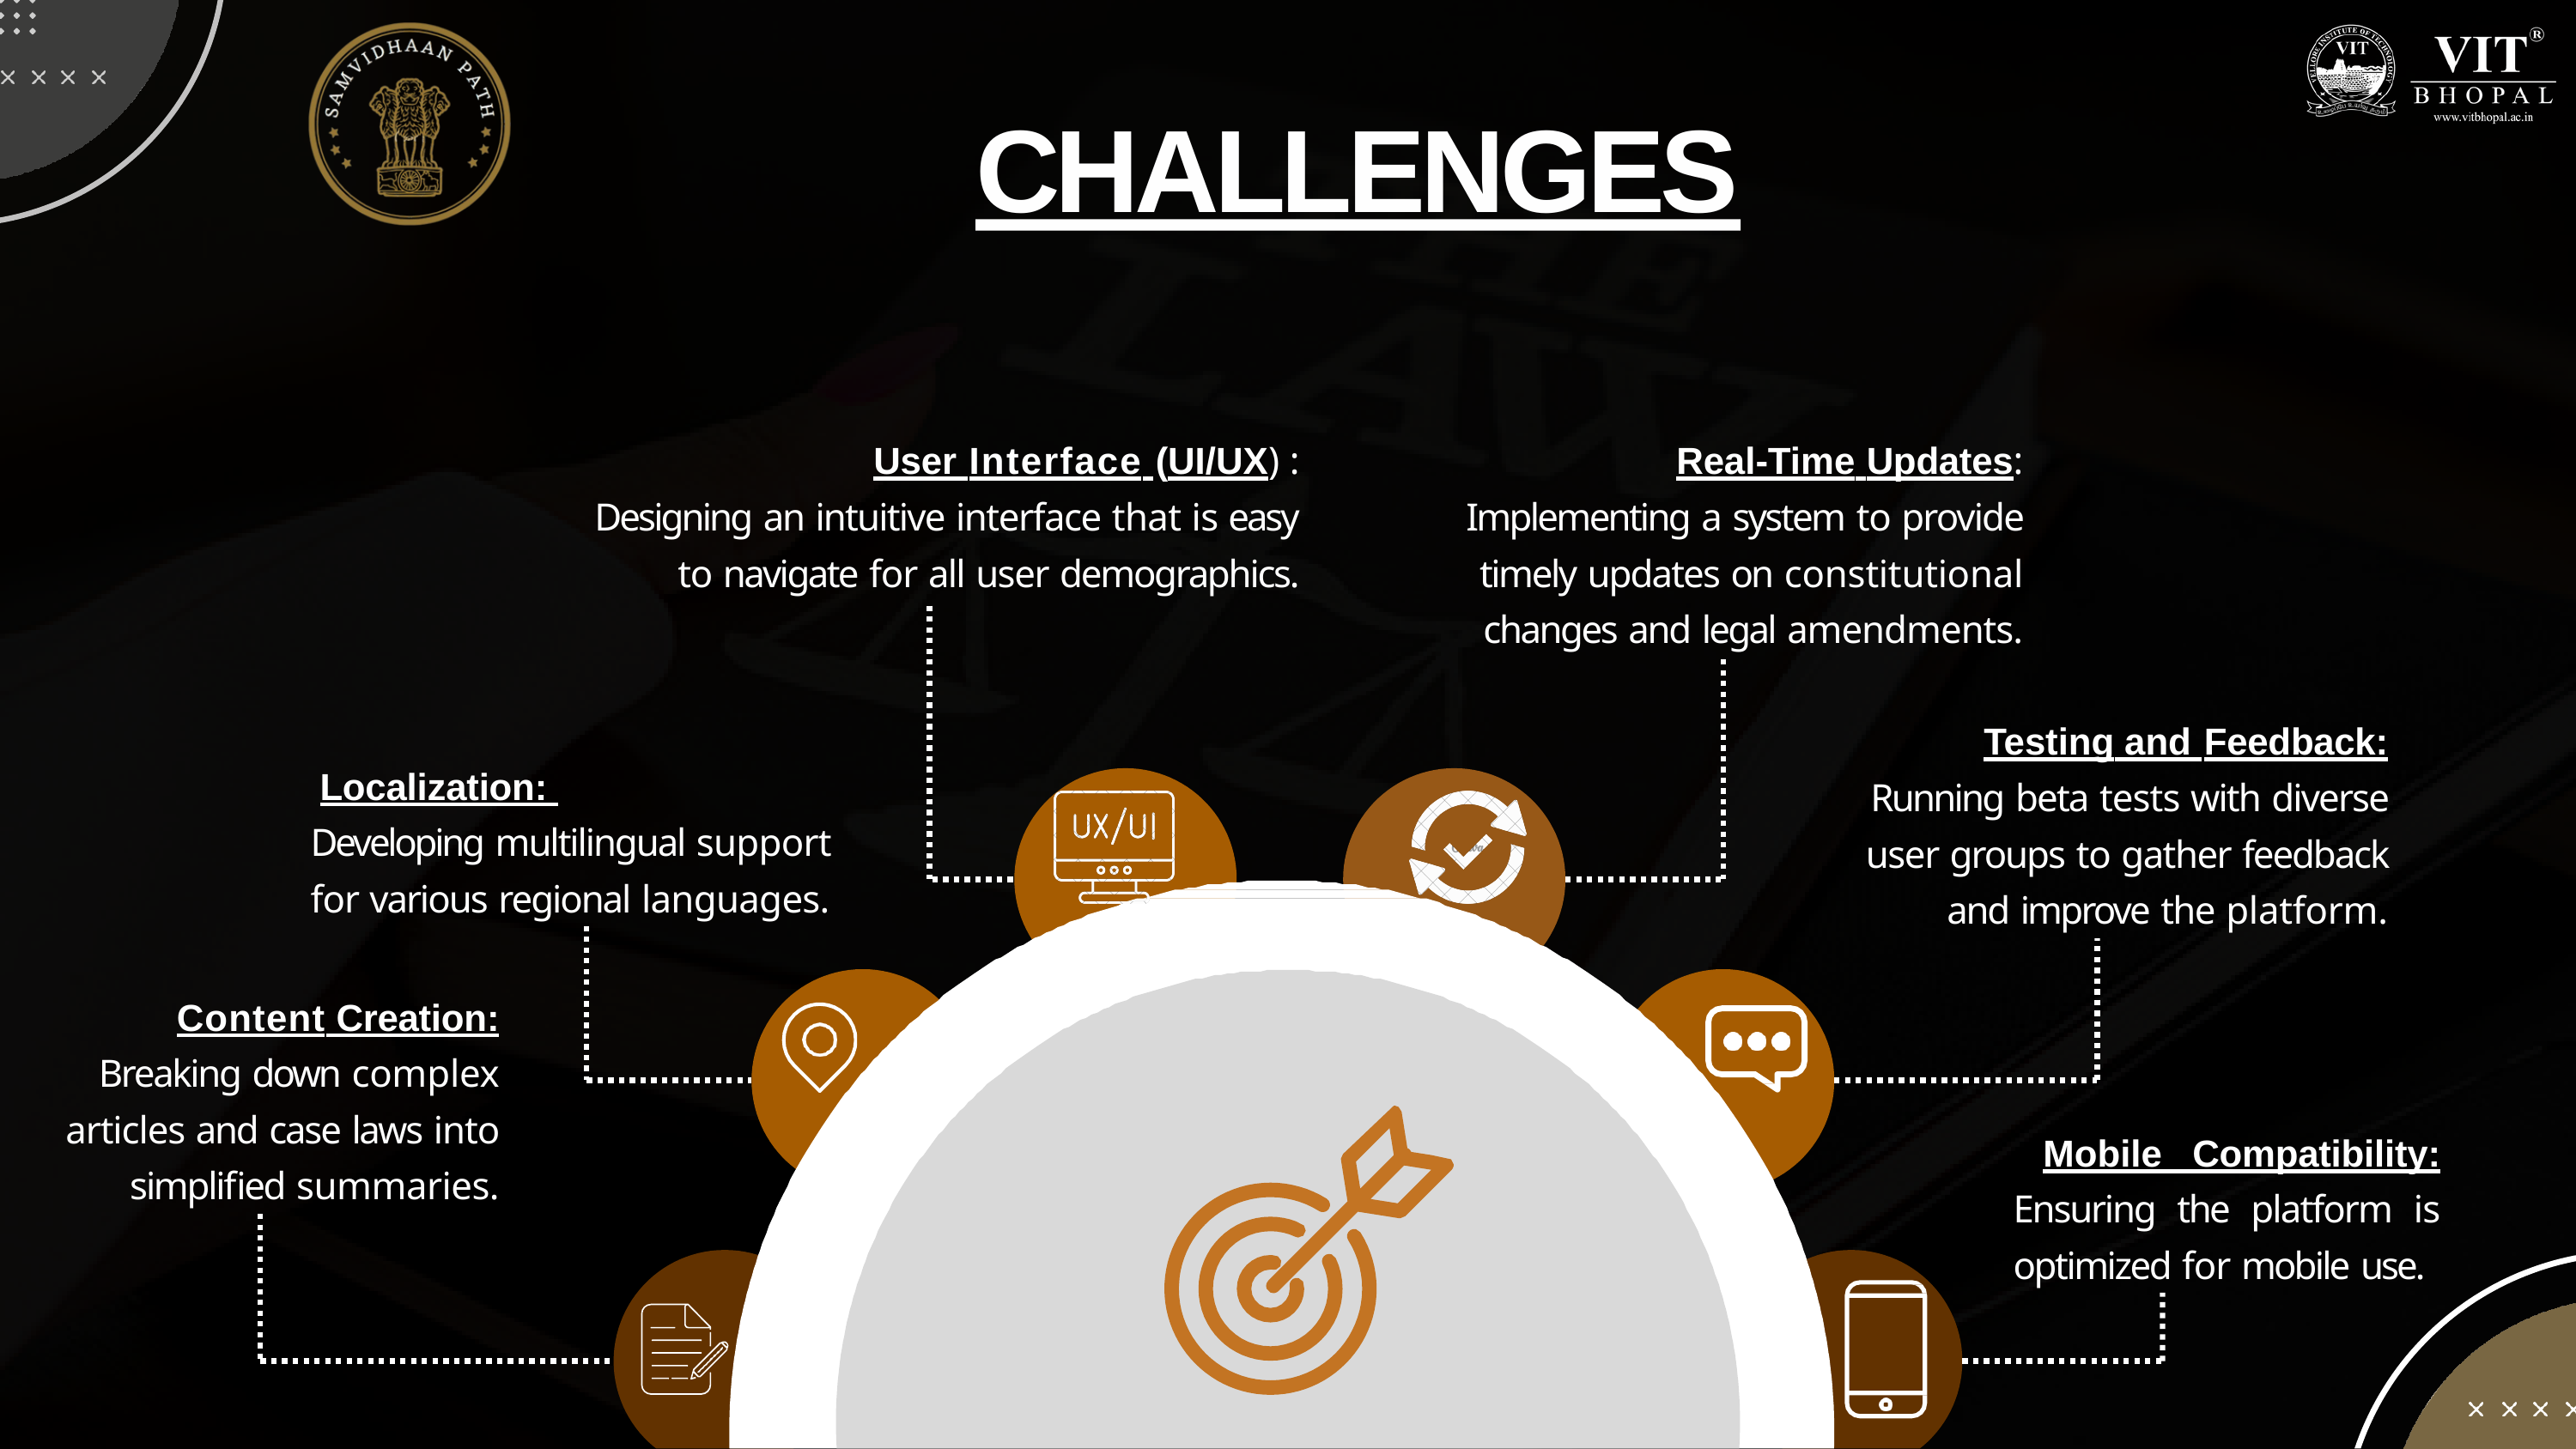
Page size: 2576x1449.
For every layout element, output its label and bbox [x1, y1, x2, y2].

picture [303, 20, 515, 227]
picture [1053, 790, 1175, 904]
picture [1408, 790, 1527, 904]
text_box [2094, 937, 2100, 1081]
text_box [0, 0, 179, 179]
text_box [1844, 1279, 1928, 1419]
text_box [0, 0, 2576, 1449]
text_box [641, 1303, 729, 1396]
text_box [2354, 1254, 2576, 1449]
text_box [729, 767, 1835, 1449]
text_box [1704, 1004, 1808, 1093]
text_box [781, 1002, 858, 1094]
picture [2301, 20, 2561, 125]
